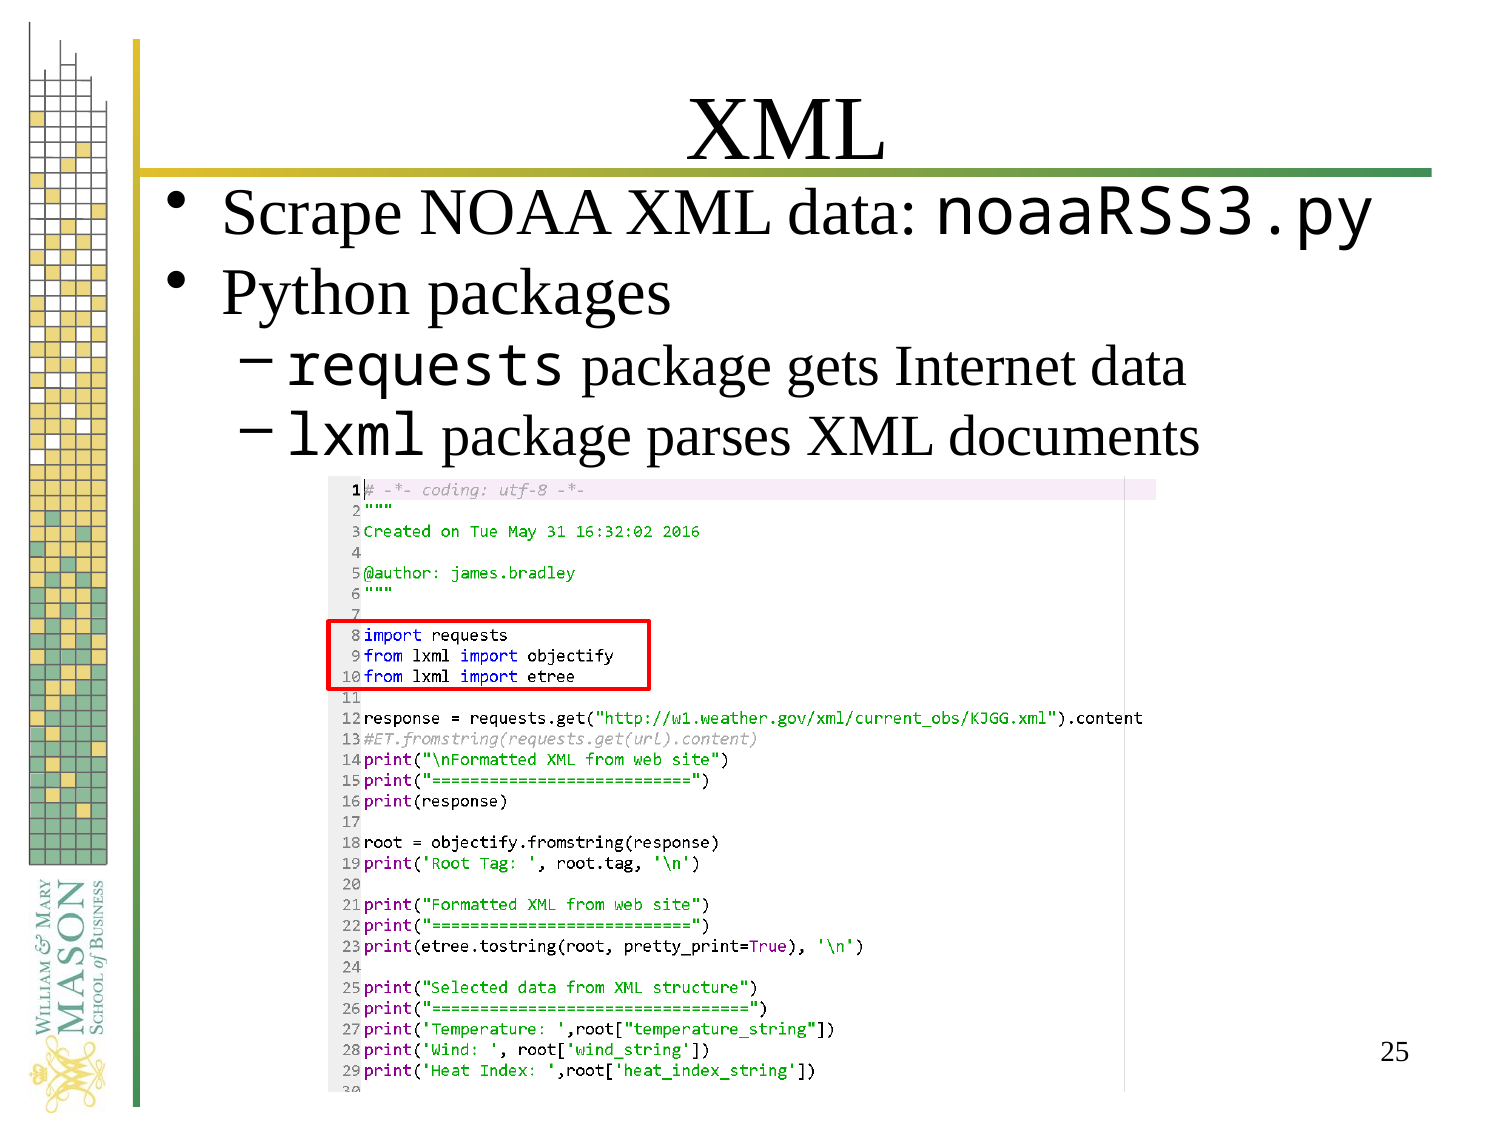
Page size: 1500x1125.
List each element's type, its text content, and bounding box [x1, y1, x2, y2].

list Scrape NOAA XML data: noaaRSS3.py Python packages requests package gets Internet data lxml package parses XML documents [150, 160, 1425, 965]
slide_number 25 [1048, 1024, 1426, 1103]
title XML [150, 45, 1425, 160]
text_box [328, 476, 1157, 1092]
